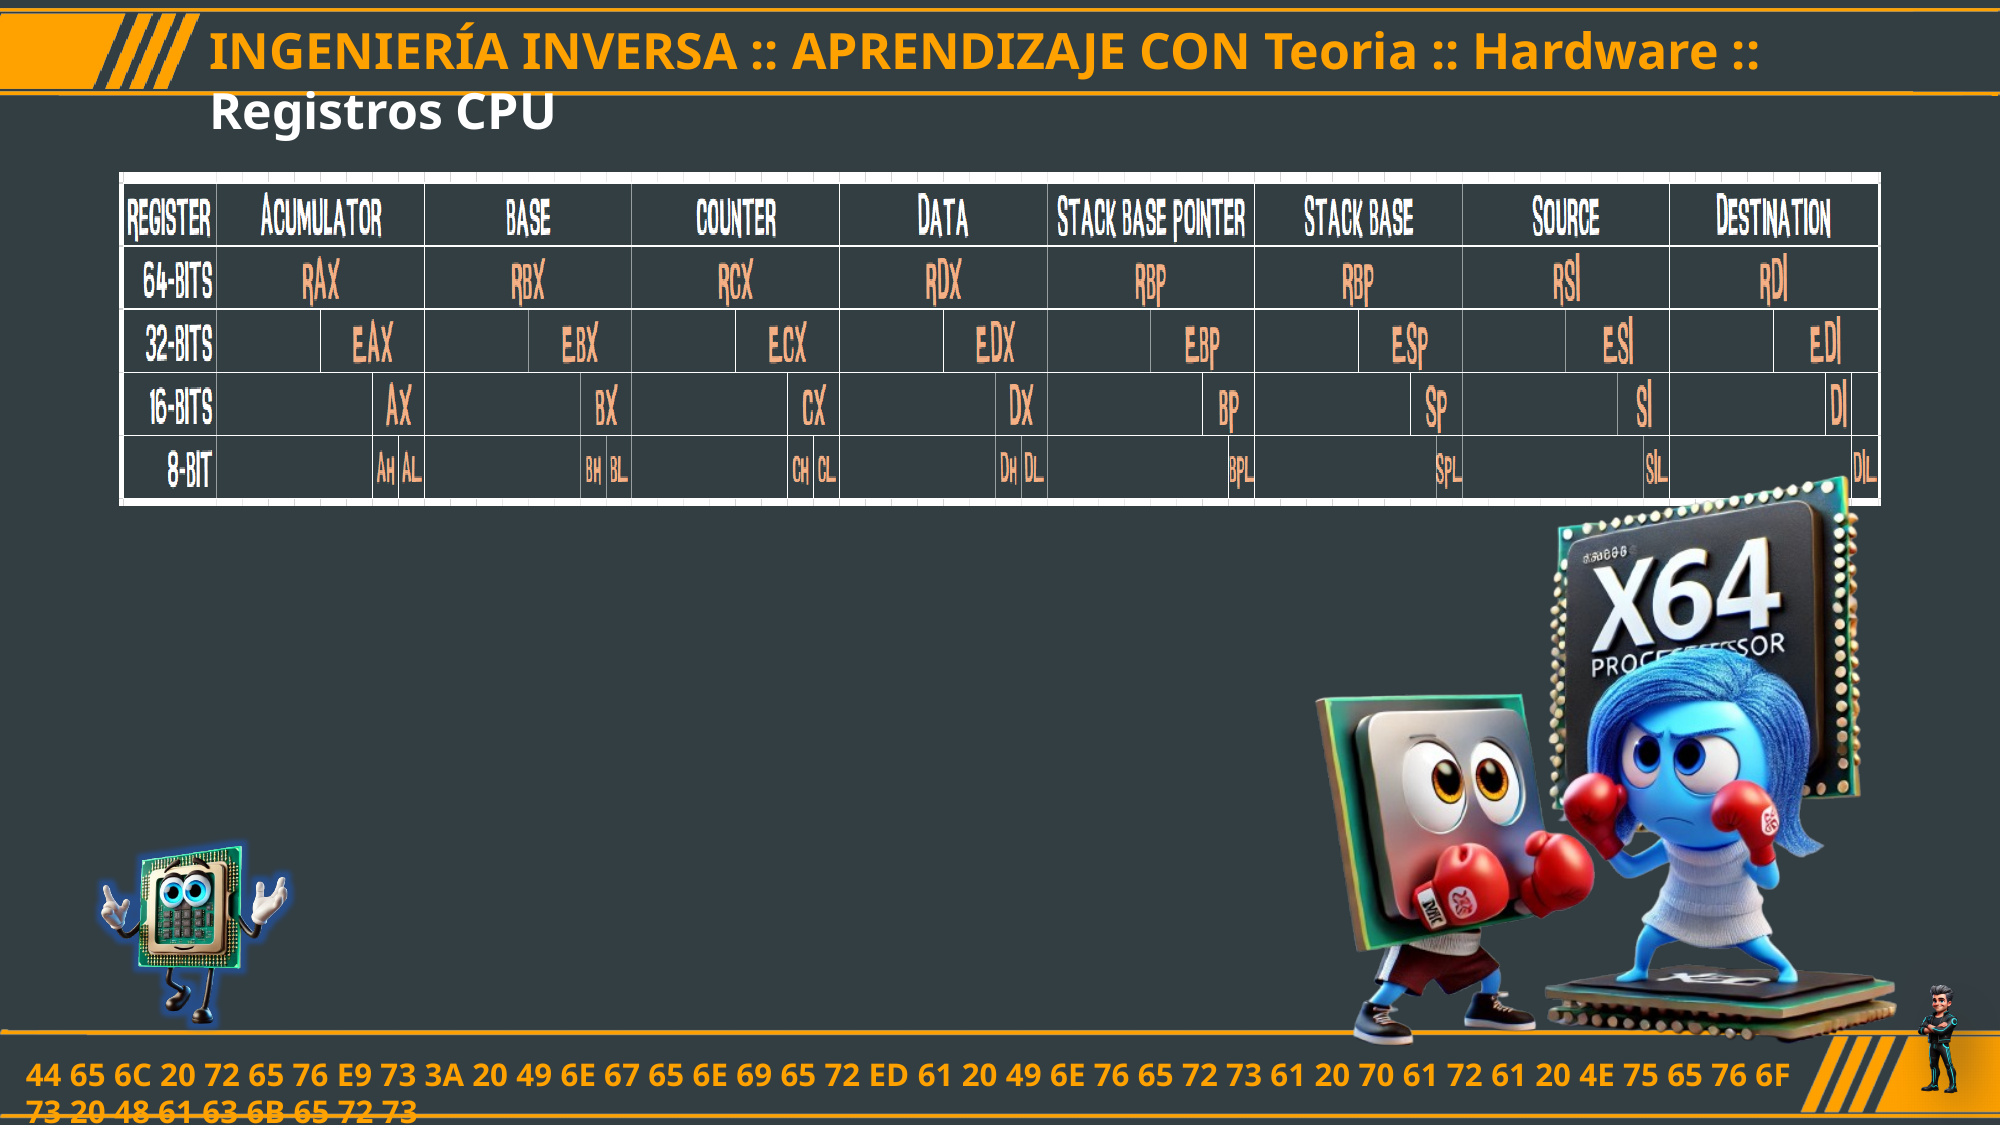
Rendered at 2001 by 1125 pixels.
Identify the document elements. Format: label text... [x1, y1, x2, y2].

text_box 44 65 6C 20 72 65 76 E9 73 3A 20 49 6E 67 65 6E 69 65 72 ED 61 20 49 6E 76 65 72 73 61 20 70 61 72 61 20 4E 75 65 76 6F 73 20 48 61 63 6B 65 72 73 [11, 1120, 1826, 1125]
text_box INGENIERÍA INVERSA :: APRENDIZAJE CON Teoria :: Hardware :: Registros CPU [194, 96, 1990, 148]
picture [0, 172, 2000, 1120]
picture [0, 5, 2000, 96]
